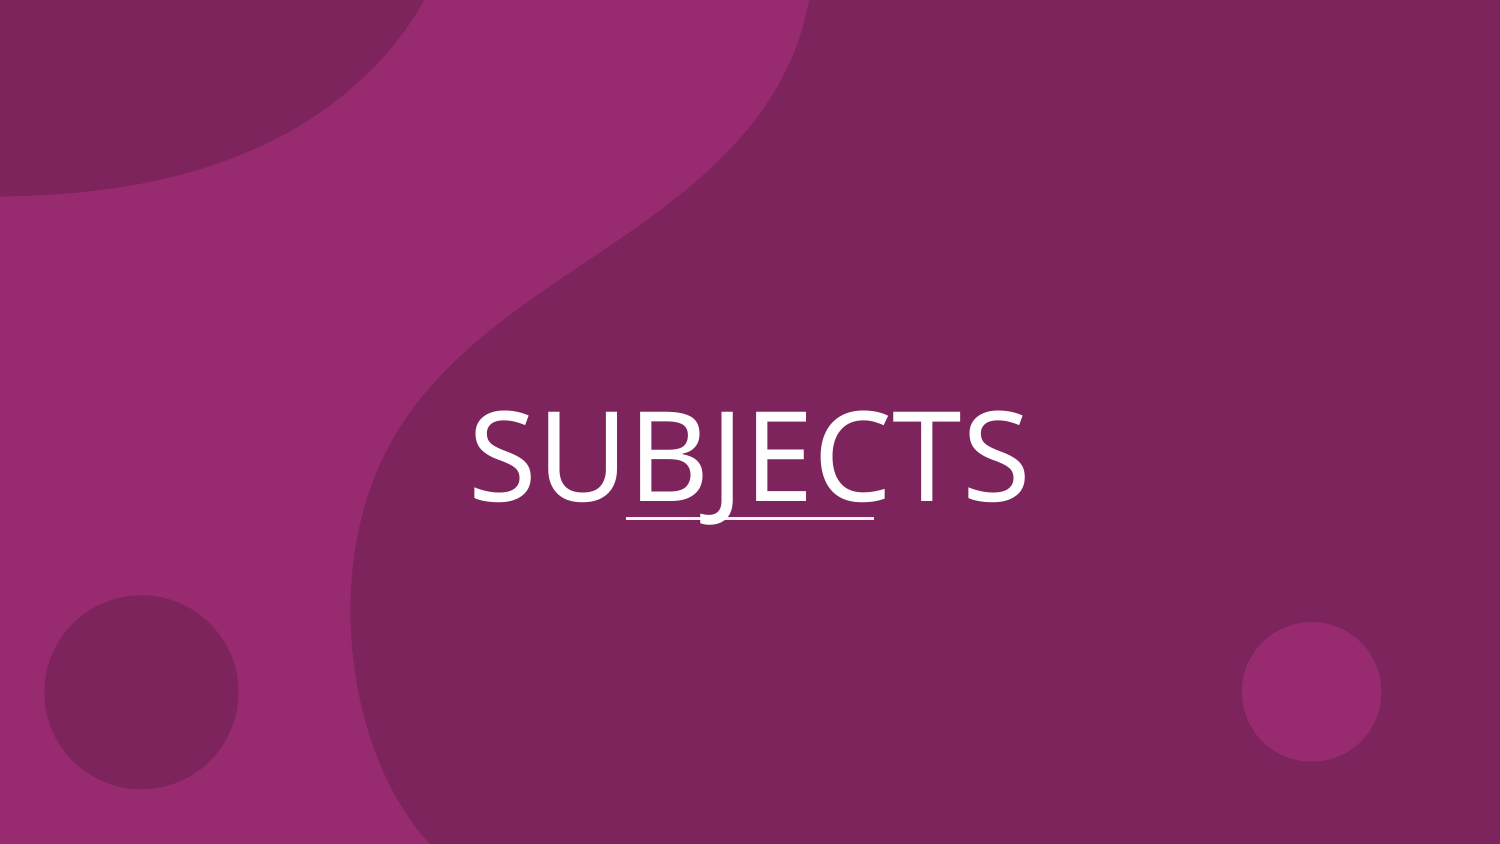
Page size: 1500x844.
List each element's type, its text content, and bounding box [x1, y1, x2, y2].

subtitle SUBJECTS [69, 196, 1431, 542]
